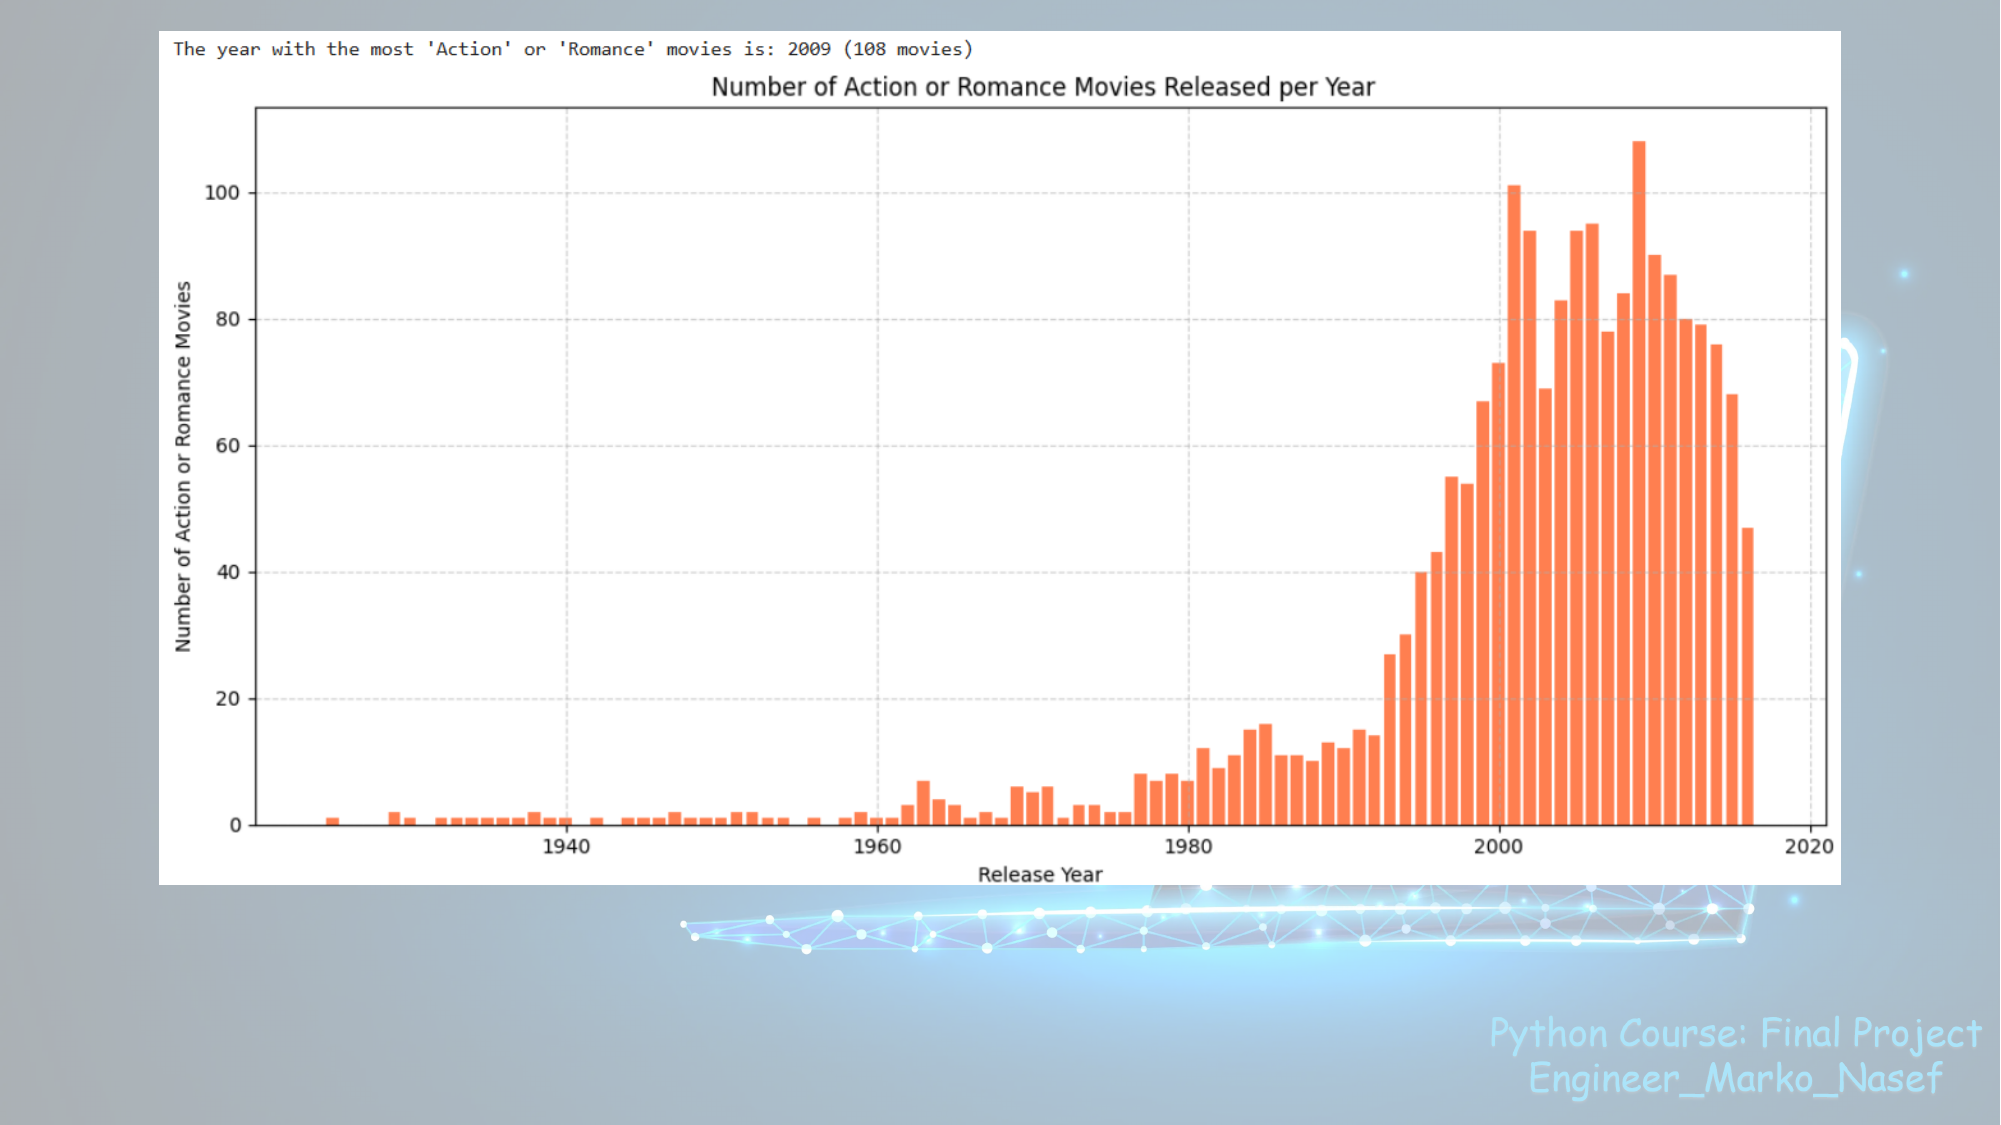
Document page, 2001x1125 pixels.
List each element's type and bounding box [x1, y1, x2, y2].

picture [158, 31, 1841, 885]
